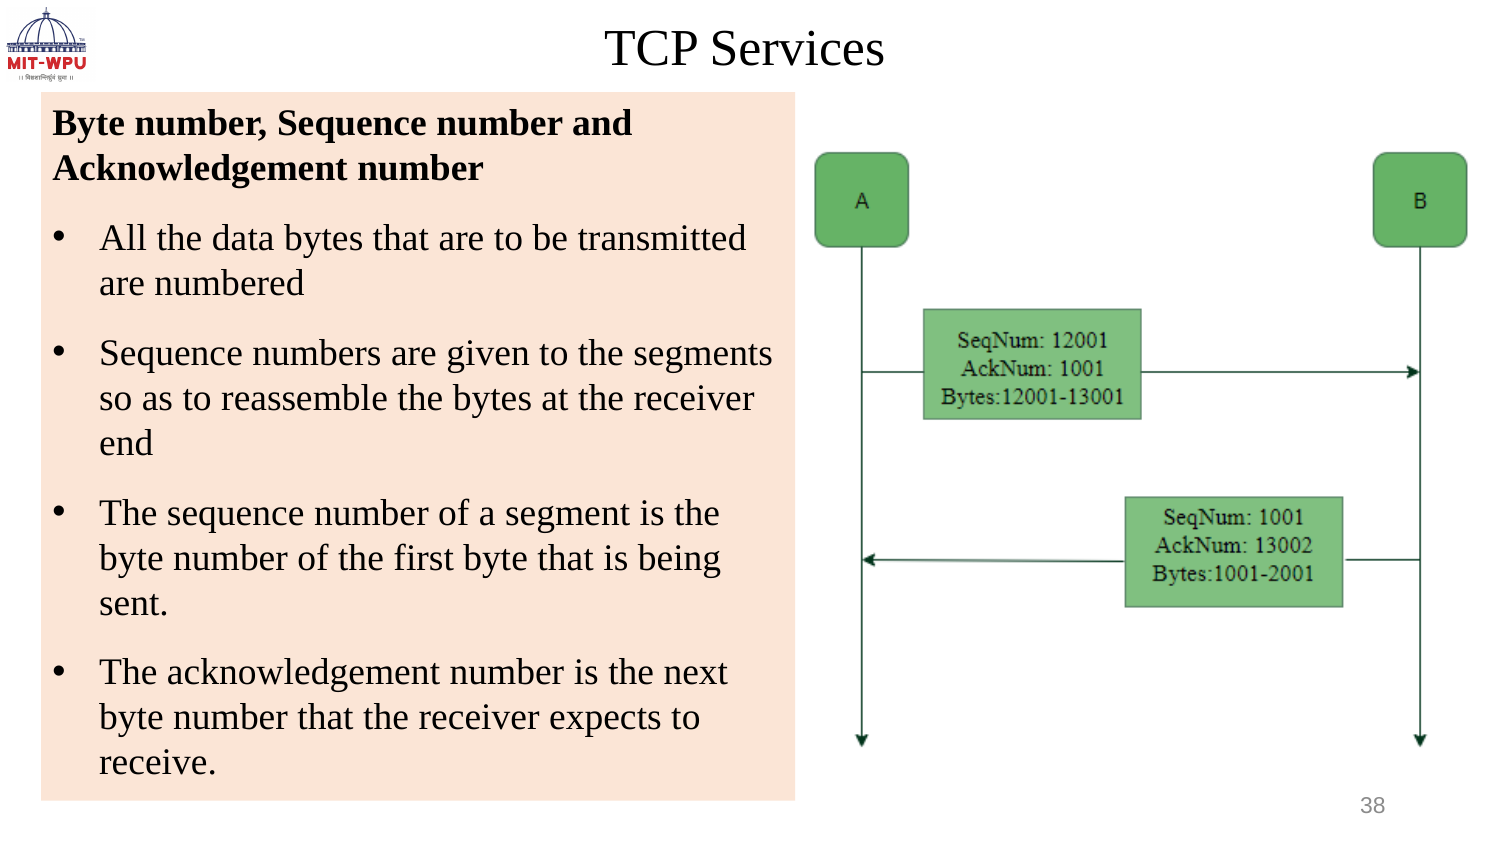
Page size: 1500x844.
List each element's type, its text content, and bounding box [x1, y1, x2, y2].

picture [6, 7, 96, 82]
picture [807, 143, 1477, 780]
title TCP Services [150, 14, 1340, 82]
slide_number 38 [1059, 782, 1397, 827]
text_box Byte number, Sequence number and Acknowledgement number All the data bytes that are to be transmitted are numbered Sequence numbers are given to the segments so as to reassemble the bytes at the receiver end The sequence number of a segment is the byte number of the first byte that is being sent. The acknowledgement number is the next byte number that the receiver expects to receive. [41, 92, 796, 801]
